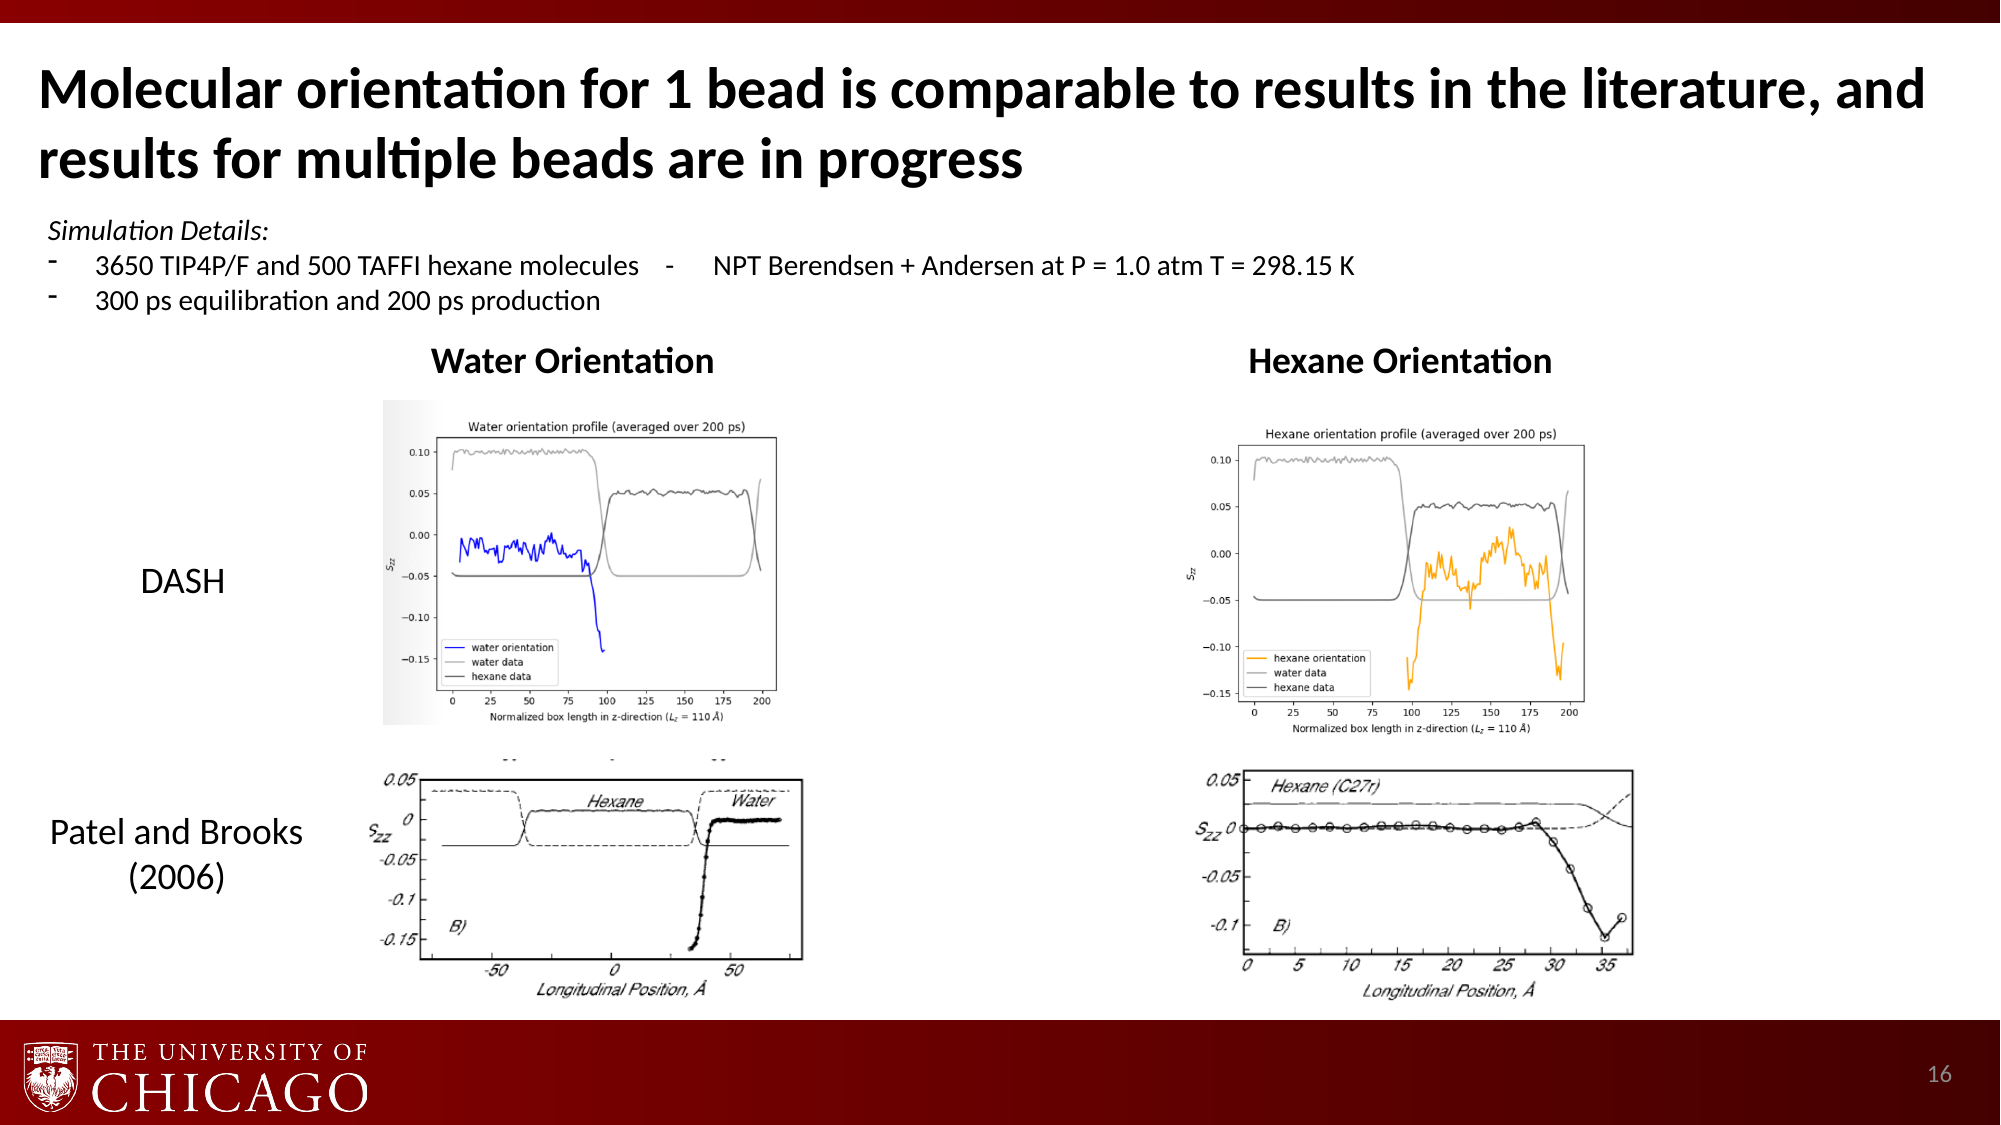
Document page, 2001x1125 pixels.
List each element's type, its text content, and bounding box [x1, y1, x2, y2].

text_box Patel and Brooks (2006) [33, 799, 321, 905]
text_box Molecular orientation for 1 bead is comparable to results in the literature, and results for multiple beads are in progress [23, 43, 2000, 198]
text_box [0, 0, 2000, 23]
picture [349, 731, 859, 1018]
text_box Hexane Orientation [1209, 328, 1592, 389]
picture [1173, 755, 1685, 1016]
picture [378, 398, 797, 729]
slide_number 16 [1517, 1042, 1968, 1103]
text_box Water Orientation [408, 328, 738, 389]
picture [1157, 408, 1630, 751]
text_box Simulation Details: 3650 TIP4P/F and 500 TAFFI hexane molecules - NPT Berendsen + Andersen at P = 1.0 atm T = 298.15 K 300 ps equilibration and 200 ps production [33, 204, 1442, 324]
text_box DASH [125, 548, 249, 609]
text_box [0, 1020, 2000, 1125]
picture [23, 1042, 367, 1112]
